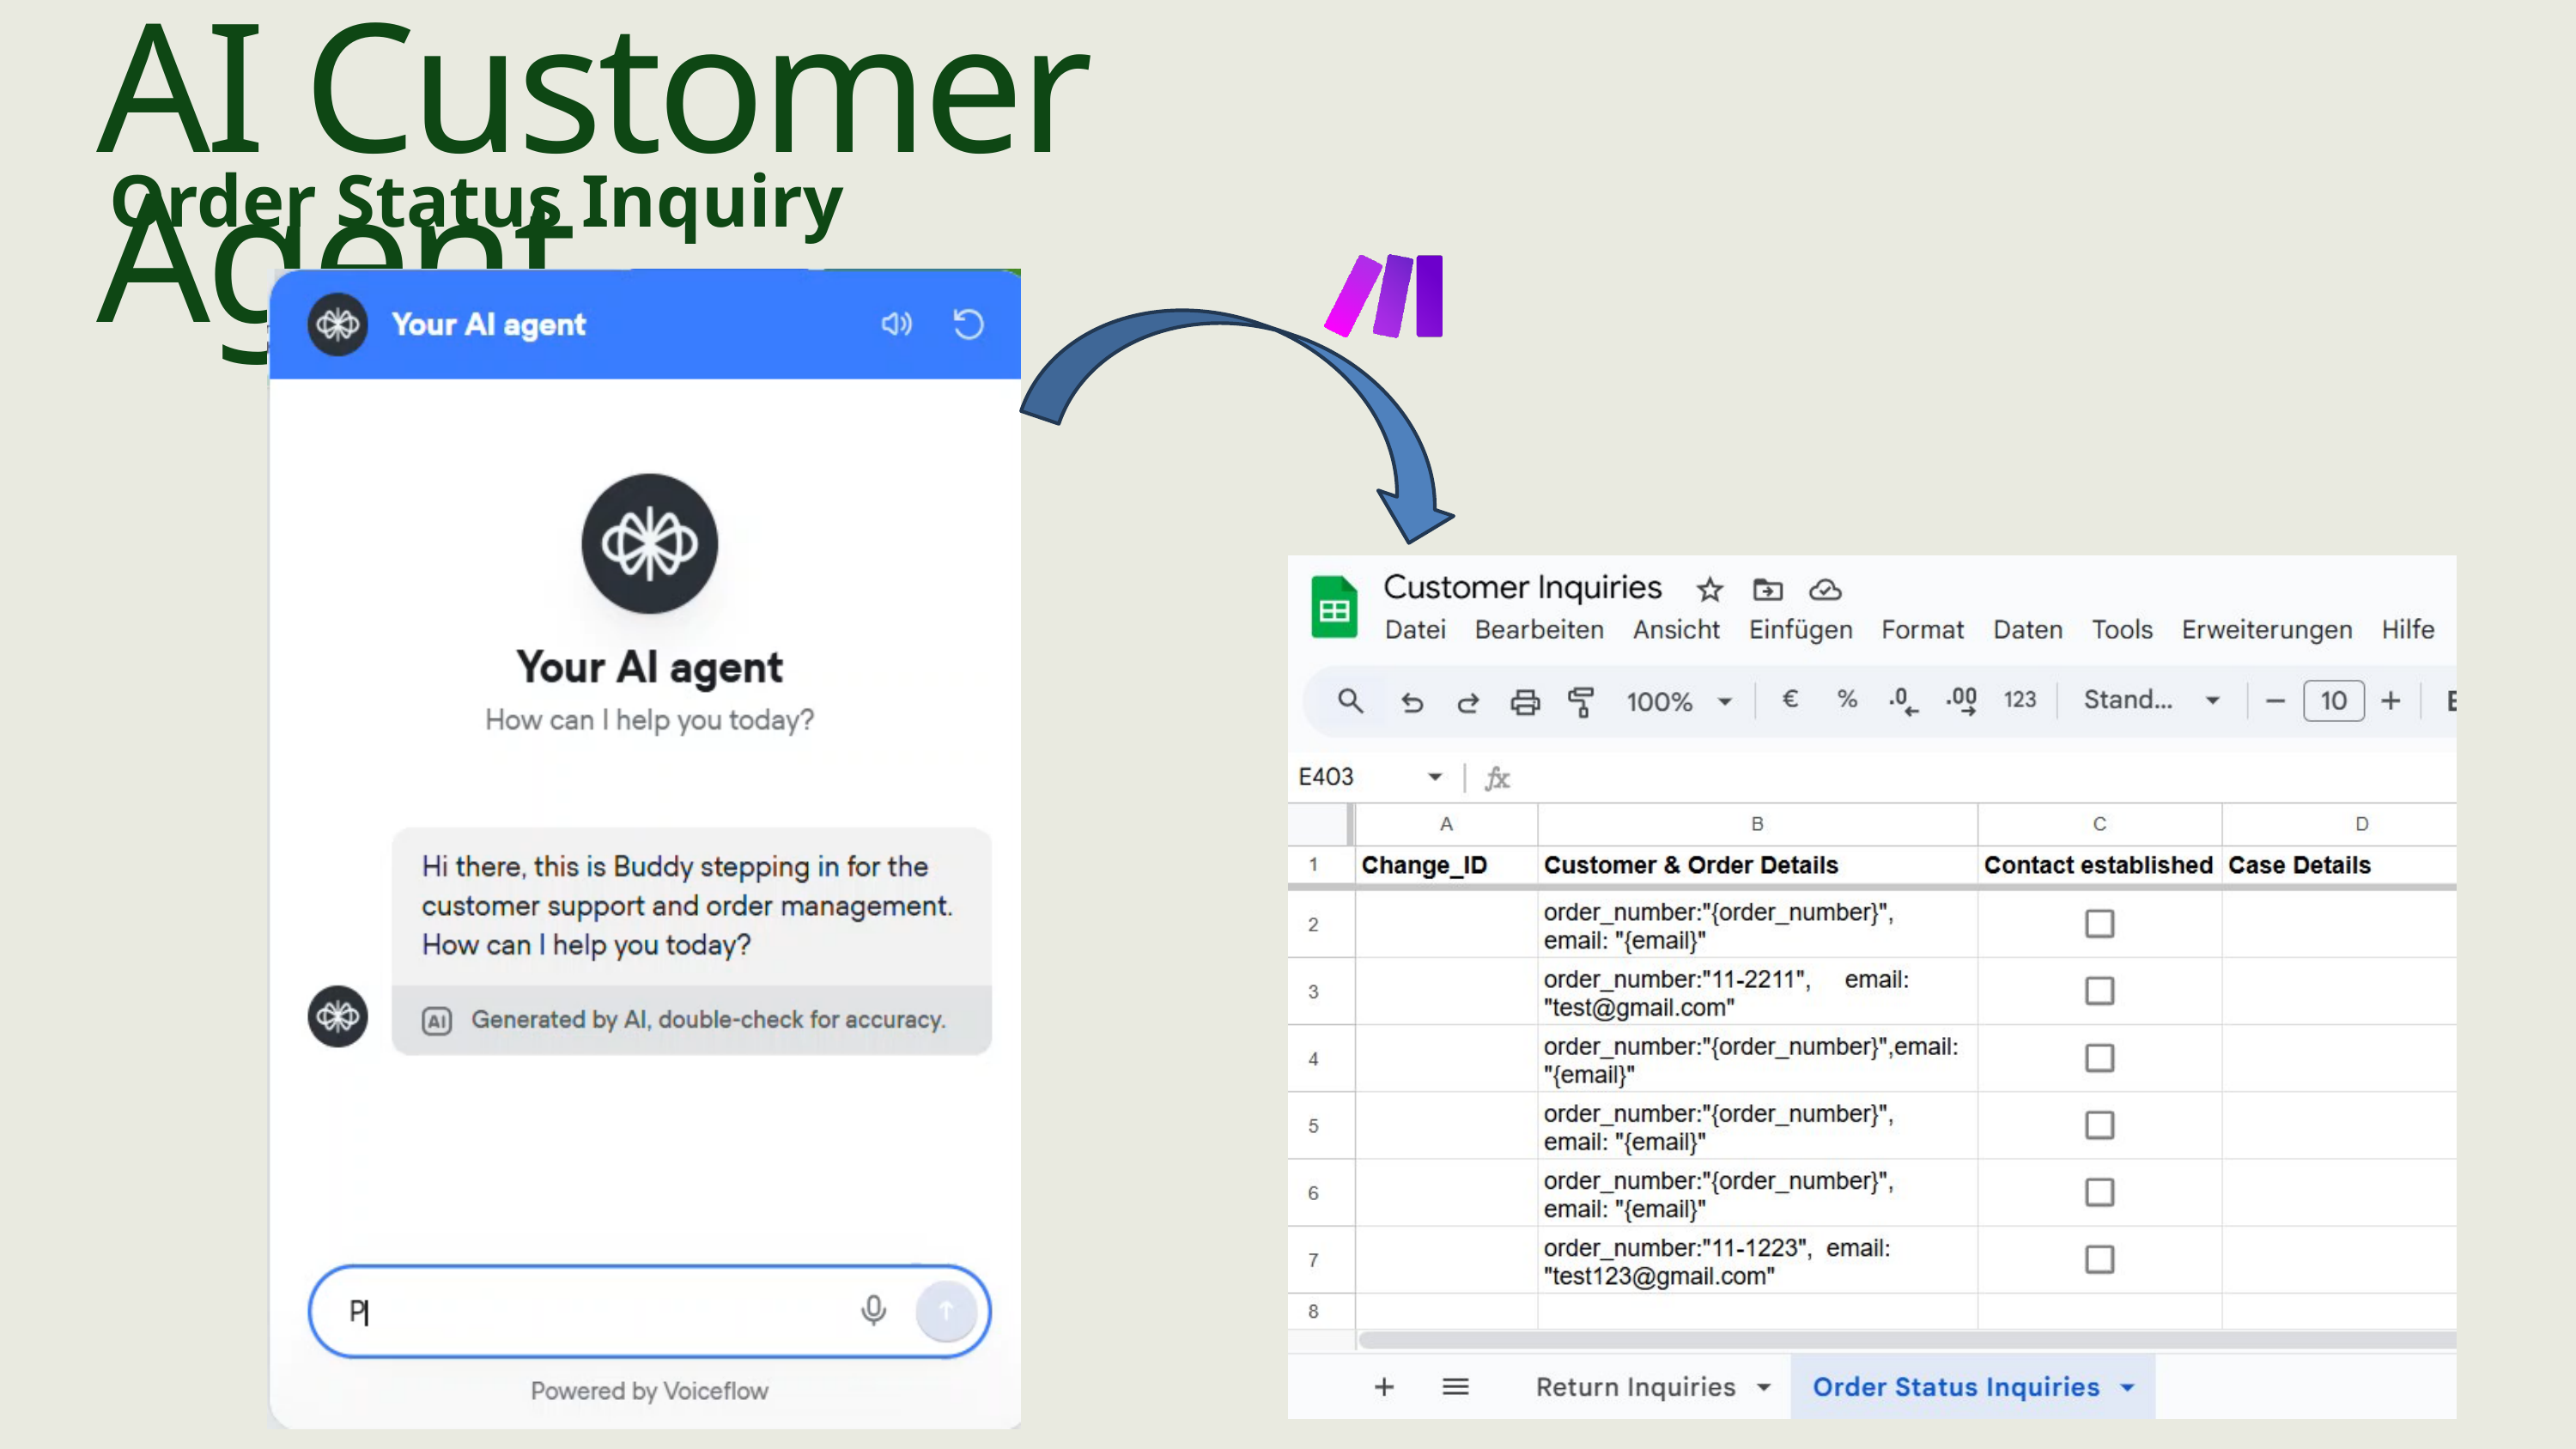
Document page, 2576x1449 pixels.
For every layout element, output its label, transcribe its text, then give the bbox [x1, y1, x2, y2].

text_box Order Status Inquiry [96, 149, 1267, 248]
text_box [1024, 308, 1455, 545]
picture [1324, 236, 1443, 355]
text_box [266, 268, 1022, 1430]
picture [1287, 555, 2458, 1419]
text_box AI Customer Agent [96, 248, 1245, 358]
text_box AI Customer Agent [96, 19, 1245, 149]
